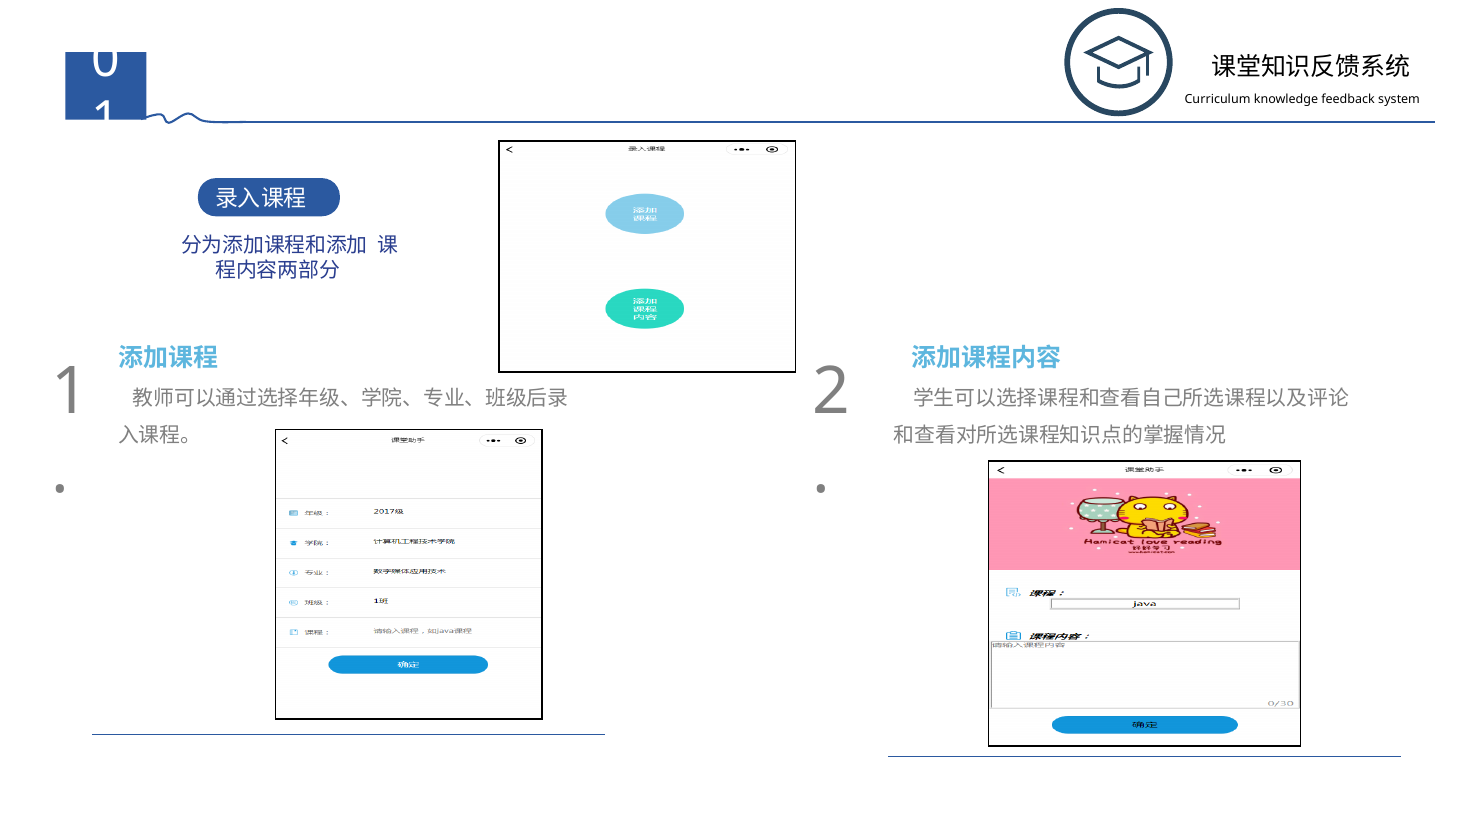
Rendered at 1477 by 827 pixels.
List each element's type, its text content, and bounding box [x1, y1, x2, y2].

picture [499, 141, 795, 372]
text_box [1067, 10, 1170, 114]
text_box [1061, 27, 1477, 124]
text_box 2. [806, 344, 873, 509]
picture [989, 461, 1300, 746]
text_box 1. [45, 344, 112, 509]
text_box 01 [64, 51, 147, 121]
text_box [147, 112, 246, 124]
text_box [140, 175, 415, 290]
text_box 添加课程内容 学生可以选择课程和查看自己所选课程以及评论和查看对所选课程知识点的掌握情况 [888, 323, 1362, 450]
text_box 添加课程 教师可以通过选择年级、学院、专业、班级后录入课程。 [112, 323, 586, 450]
picture [276, 430, 542, 719]
